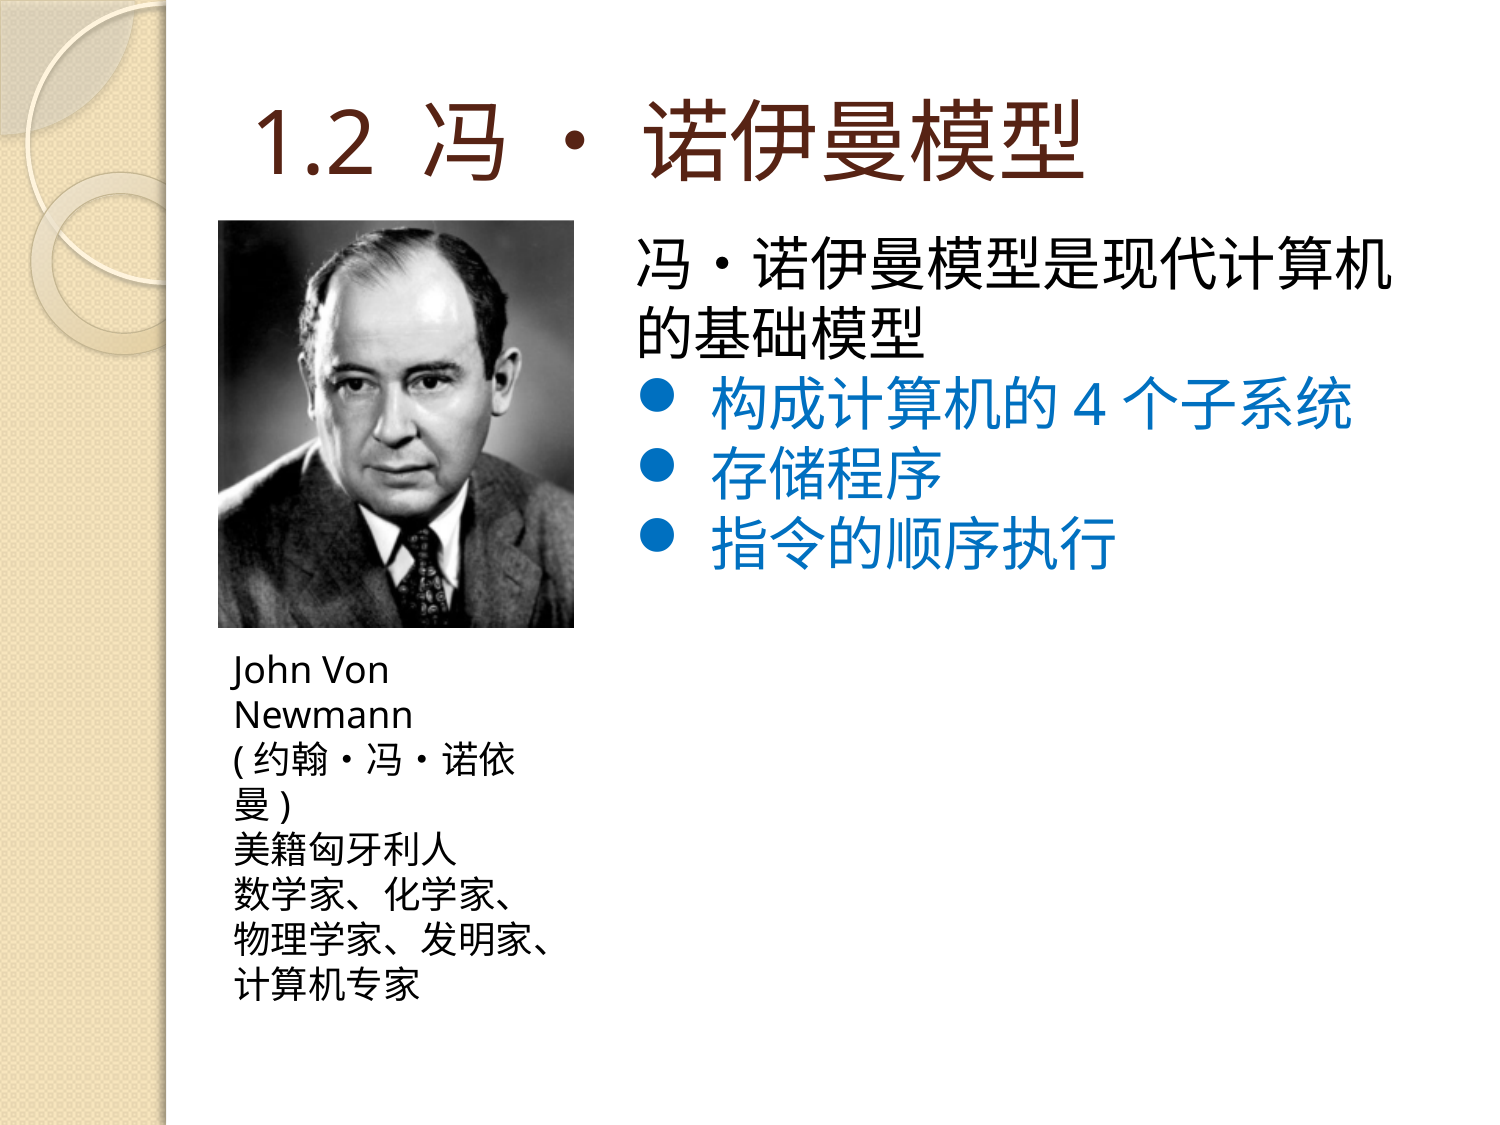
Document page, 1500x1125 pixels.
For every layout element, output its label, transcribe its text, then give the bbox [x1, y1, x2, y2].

text_box 冯•诺伊曼模型是现代计算机的基础模型 构成计算机的4个子系统 存储程序 指令的顺序执行 [620, 219, 1448, 585]
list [218, 219, 574, 628]
title 1.2 冯 • 诺伊曼模型 [235, 45, 1466, 233]
text_box John Von Newmann (约翰•冯•诺依曼) 美籍匈牙利人 数学家、化学家、物理学家、发明家、计算机专家 [218, 638, 573, 1014]
